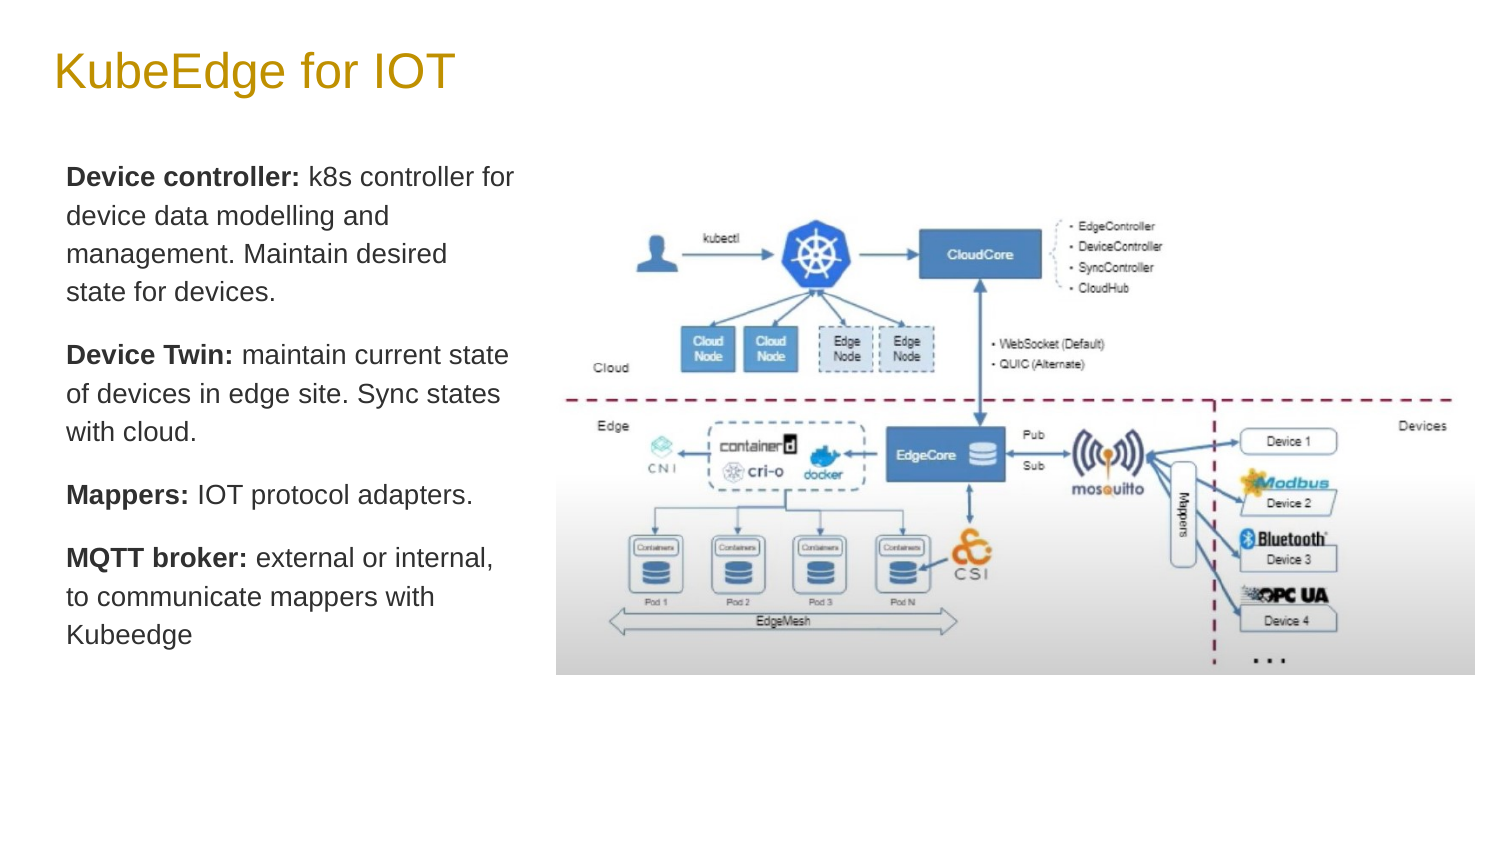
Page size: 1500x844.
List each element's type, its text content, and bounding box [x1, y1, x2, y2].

list Device controller: k8s controller for device data modelling and management. Maintain desired state for devices. Device Twin: maintain current state of devices in edge site. Sync states with cloud. Mappers: IOT protocol adapters. MQTT broker: external or internal, to communicate mappers with Kubeedge [51, 139, 532, 700]
picture [555, 191, 1476, 675]
title KubeEdge for IOT [38, 23, 1437, 117]
